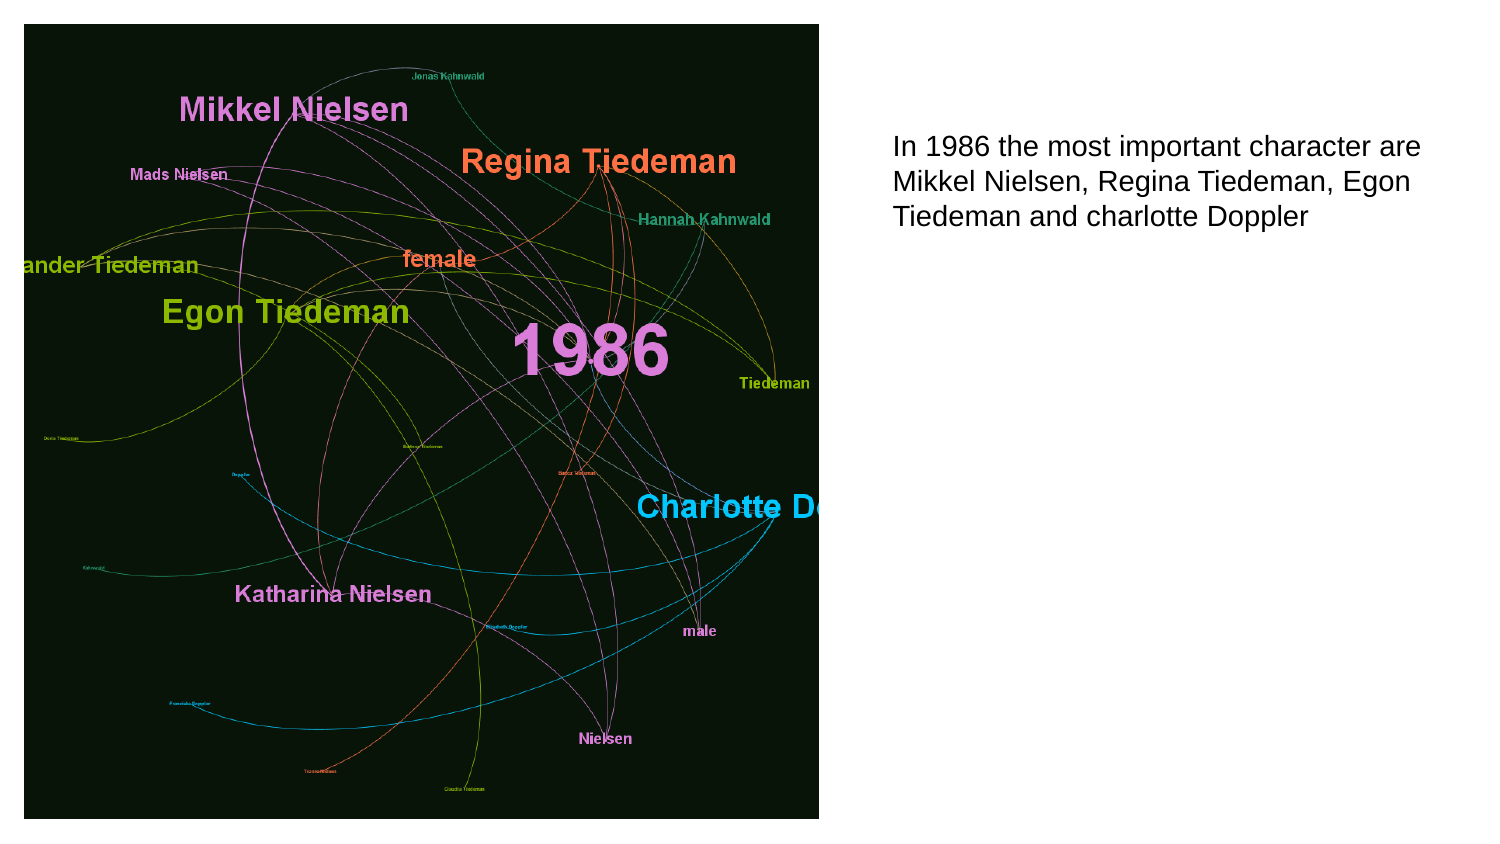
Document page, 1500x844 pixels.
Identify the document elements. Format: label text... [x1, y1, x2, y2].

text_box In 1986 the most important character are Mikkel Nielsen, Regina Tiedeman, Egon Tiedeman and charlotte Doppler [877, 112, 1453, 248]
picture [24, 24, 819, 819]
